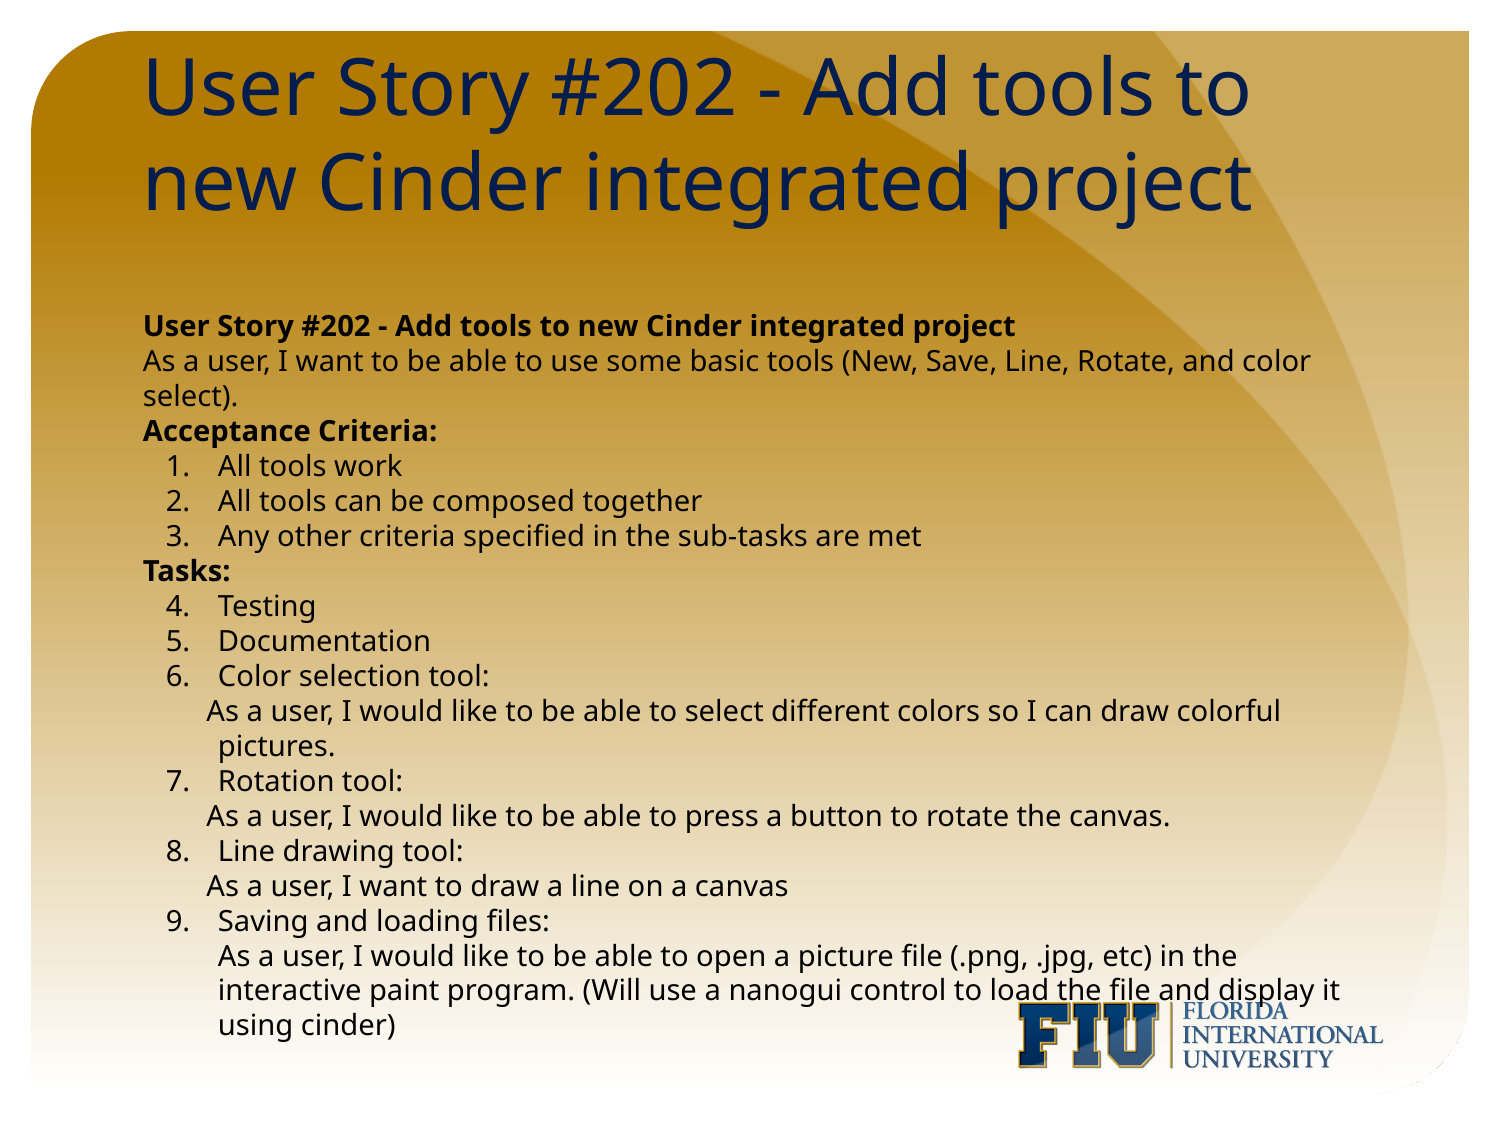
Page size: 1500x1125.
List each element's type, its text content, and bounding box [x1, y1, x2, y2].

list User Story #202 - Add tools to new Cinder integrated project As a user, I want to be able to use some basic tools (New, Save, Line, Rotate, and color select). Acceptance Criteria: All tools work All tools can be composed together Any other criteria specified in the sub-tasks are met Tasks: Testing Documentation Color selection tool: As a user, I would like to be able to select different colors so I can draw colorful pictures. Rotation tool: As a user, I would like to be able to press a button to rotate the canvas. Line drawing tool: As a user, I want to draw a line on a canvas Saving and loading files: As a user, I would like to be able to open a picture file (.png, .jpg, etc) in the interactive paint program. (Will use a nanogui control to load the file and display it using cinder) [127, 299, 1372, 991]
picture [24, 30, 1473, 1094]
title User Story #202 - Add tools to new Cinder integrated project [127, 62, 1372, 234]
